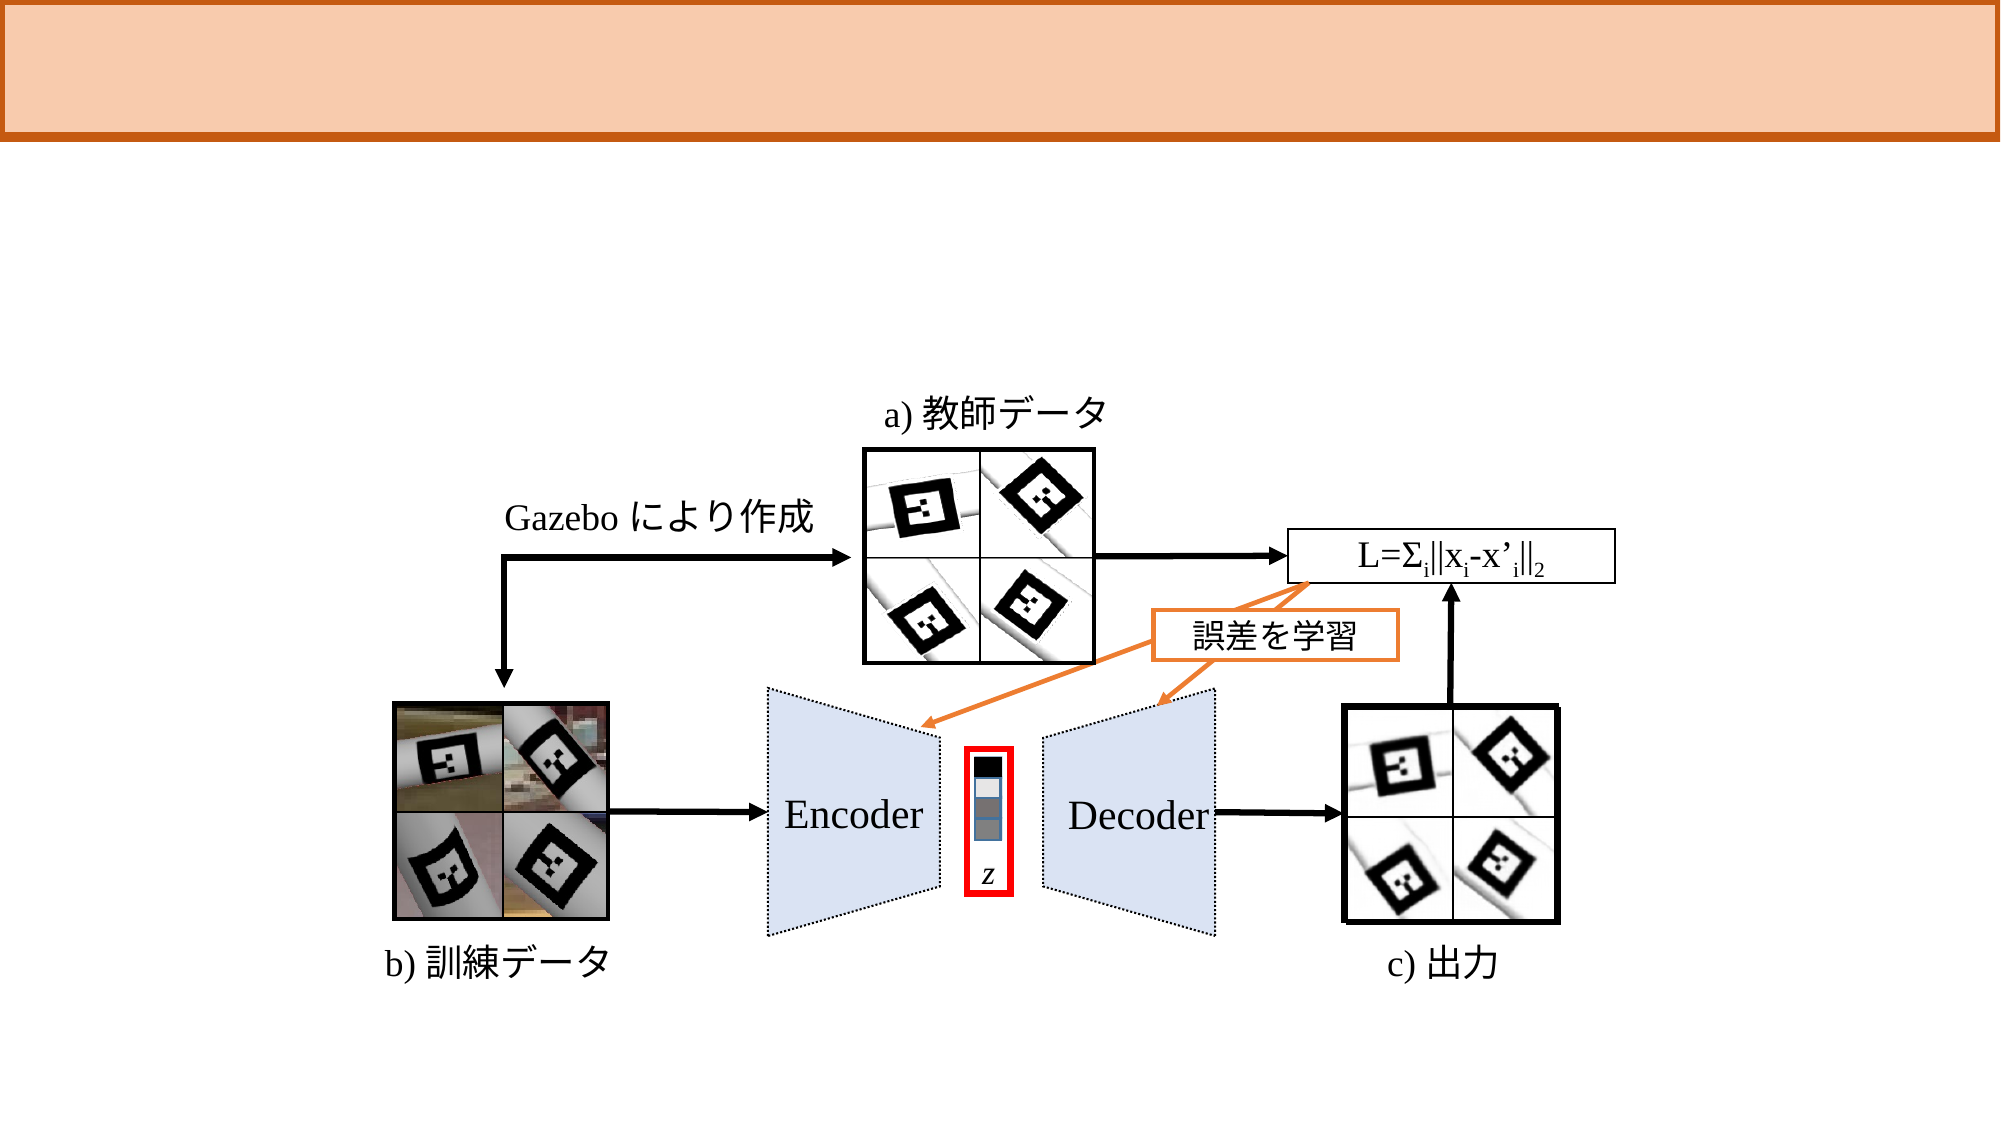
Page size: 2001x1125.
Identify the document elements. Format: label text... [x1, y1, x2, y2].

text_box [1156, 582, 1309, 706]
text_box [1042, 727, 1217, 843]
text_box z [967, 843, 1156, 899]
text_box L=Σi||xi-x’i||2 [1287, 528, 1616, 584]
text_box Encoder [766, 686, 941, 937]
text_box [864, 448, 1095, 664]
text_box 誤差を学習 [1309, 609, 1399, 661]
text_box [1086, 845, 1217, 937]
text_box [1343, 705, 1581, 993]
text_box b)訓練データ [370, 931, 638, 991]
text_box [394, 703, 609, 920]
text_box [966, 748, 1012, 895]
picture [397, 703, 612, 920]
text_box a)教師データ [869, 382, 1207, 443]
text_box Decoder [1053, 780, 1267, 845]
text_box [920, 582, 1309, 727]
text_box Gazeboにより作成 [489, 485, 832, 546]
